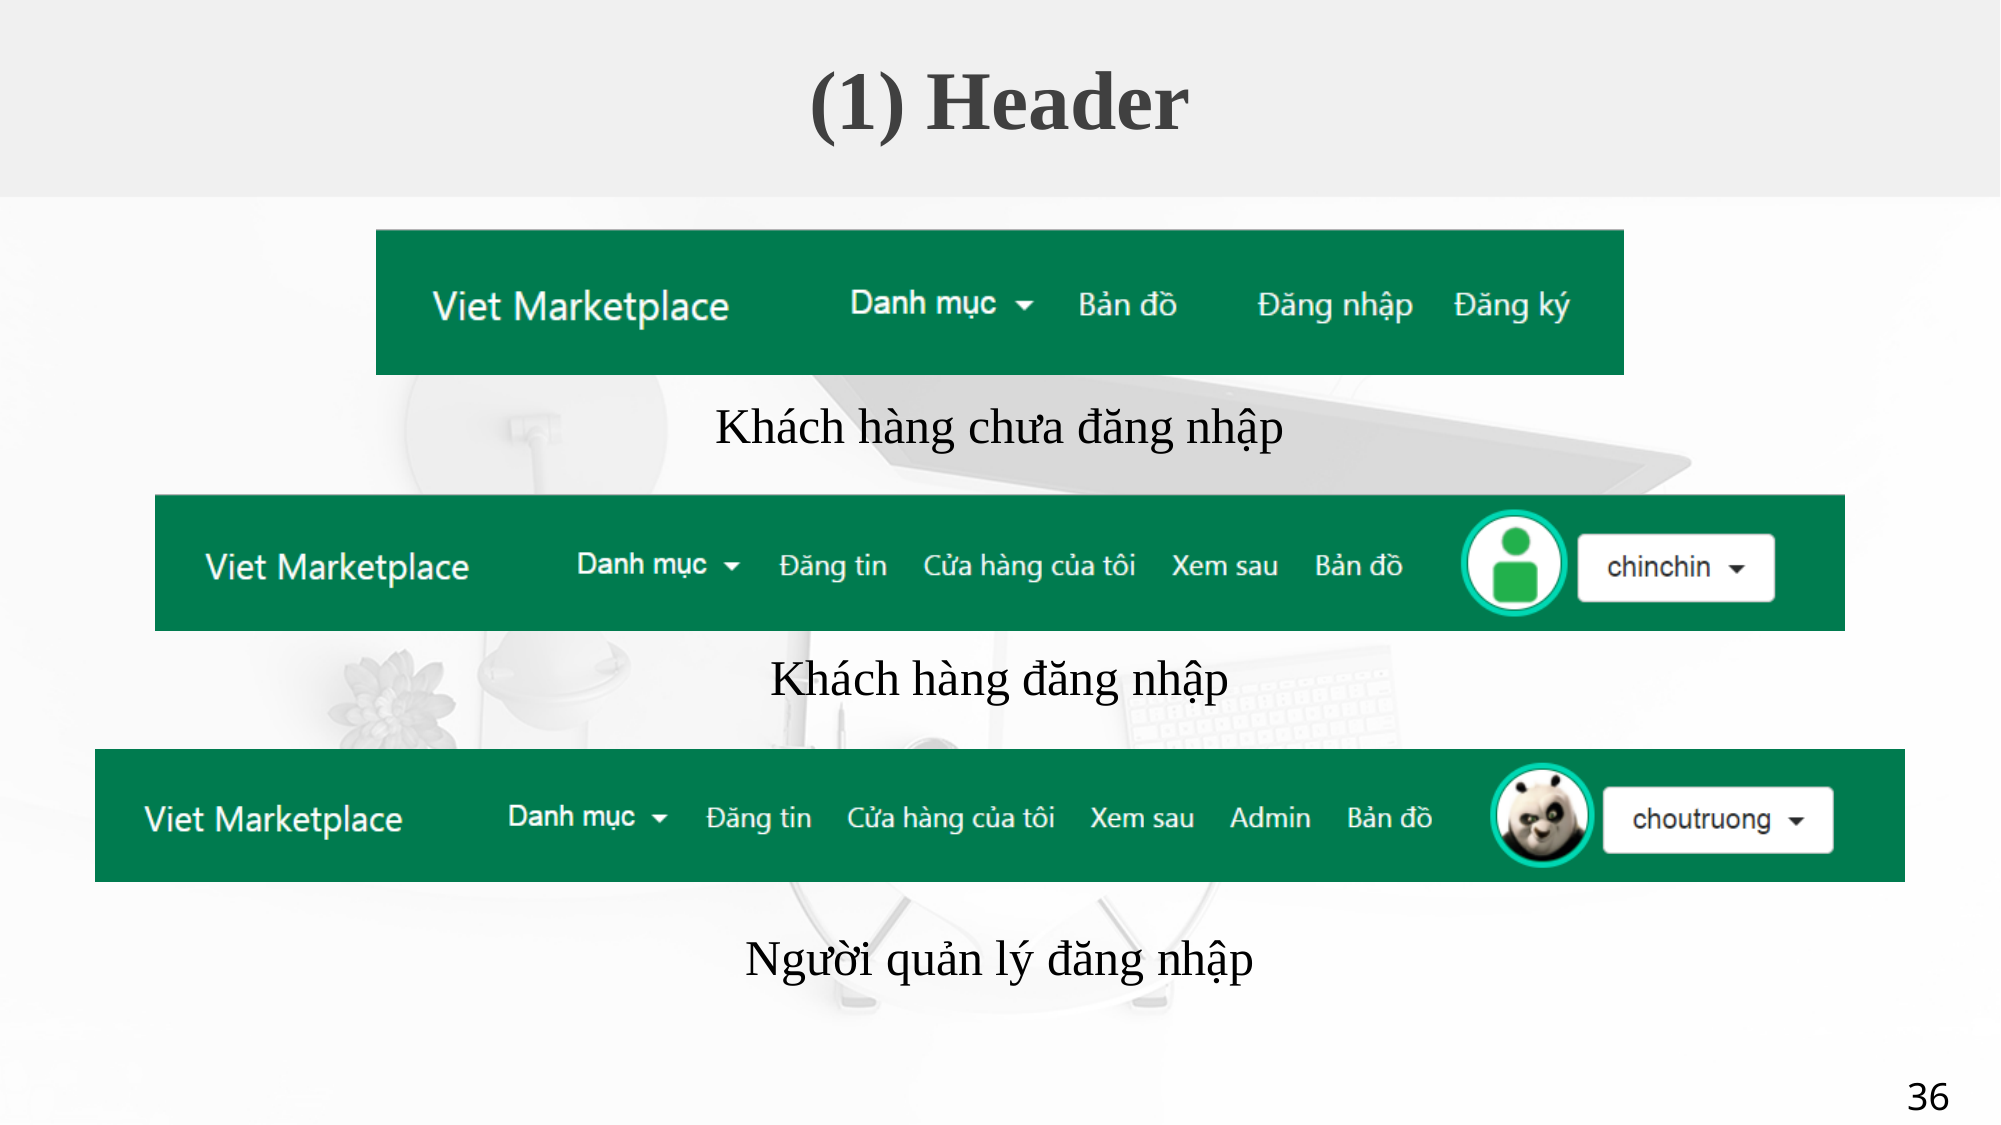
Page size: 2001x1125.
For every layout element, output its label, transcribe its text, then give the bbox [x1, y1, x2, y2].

text_box Khách hàng đăng nhập [755, 642, 1245, 713]
text_box 36 [1892, 1065, 2000, 1125]
text_box Khách hàng chưa đăng nhập [700, 386, 1300, 461]
title (1) Header [0, 0, 2000, 194]
text_box Người quản lý đăng nhập [730, 918, 1270, 993]
picture [0, 0, 2001, 1125]
